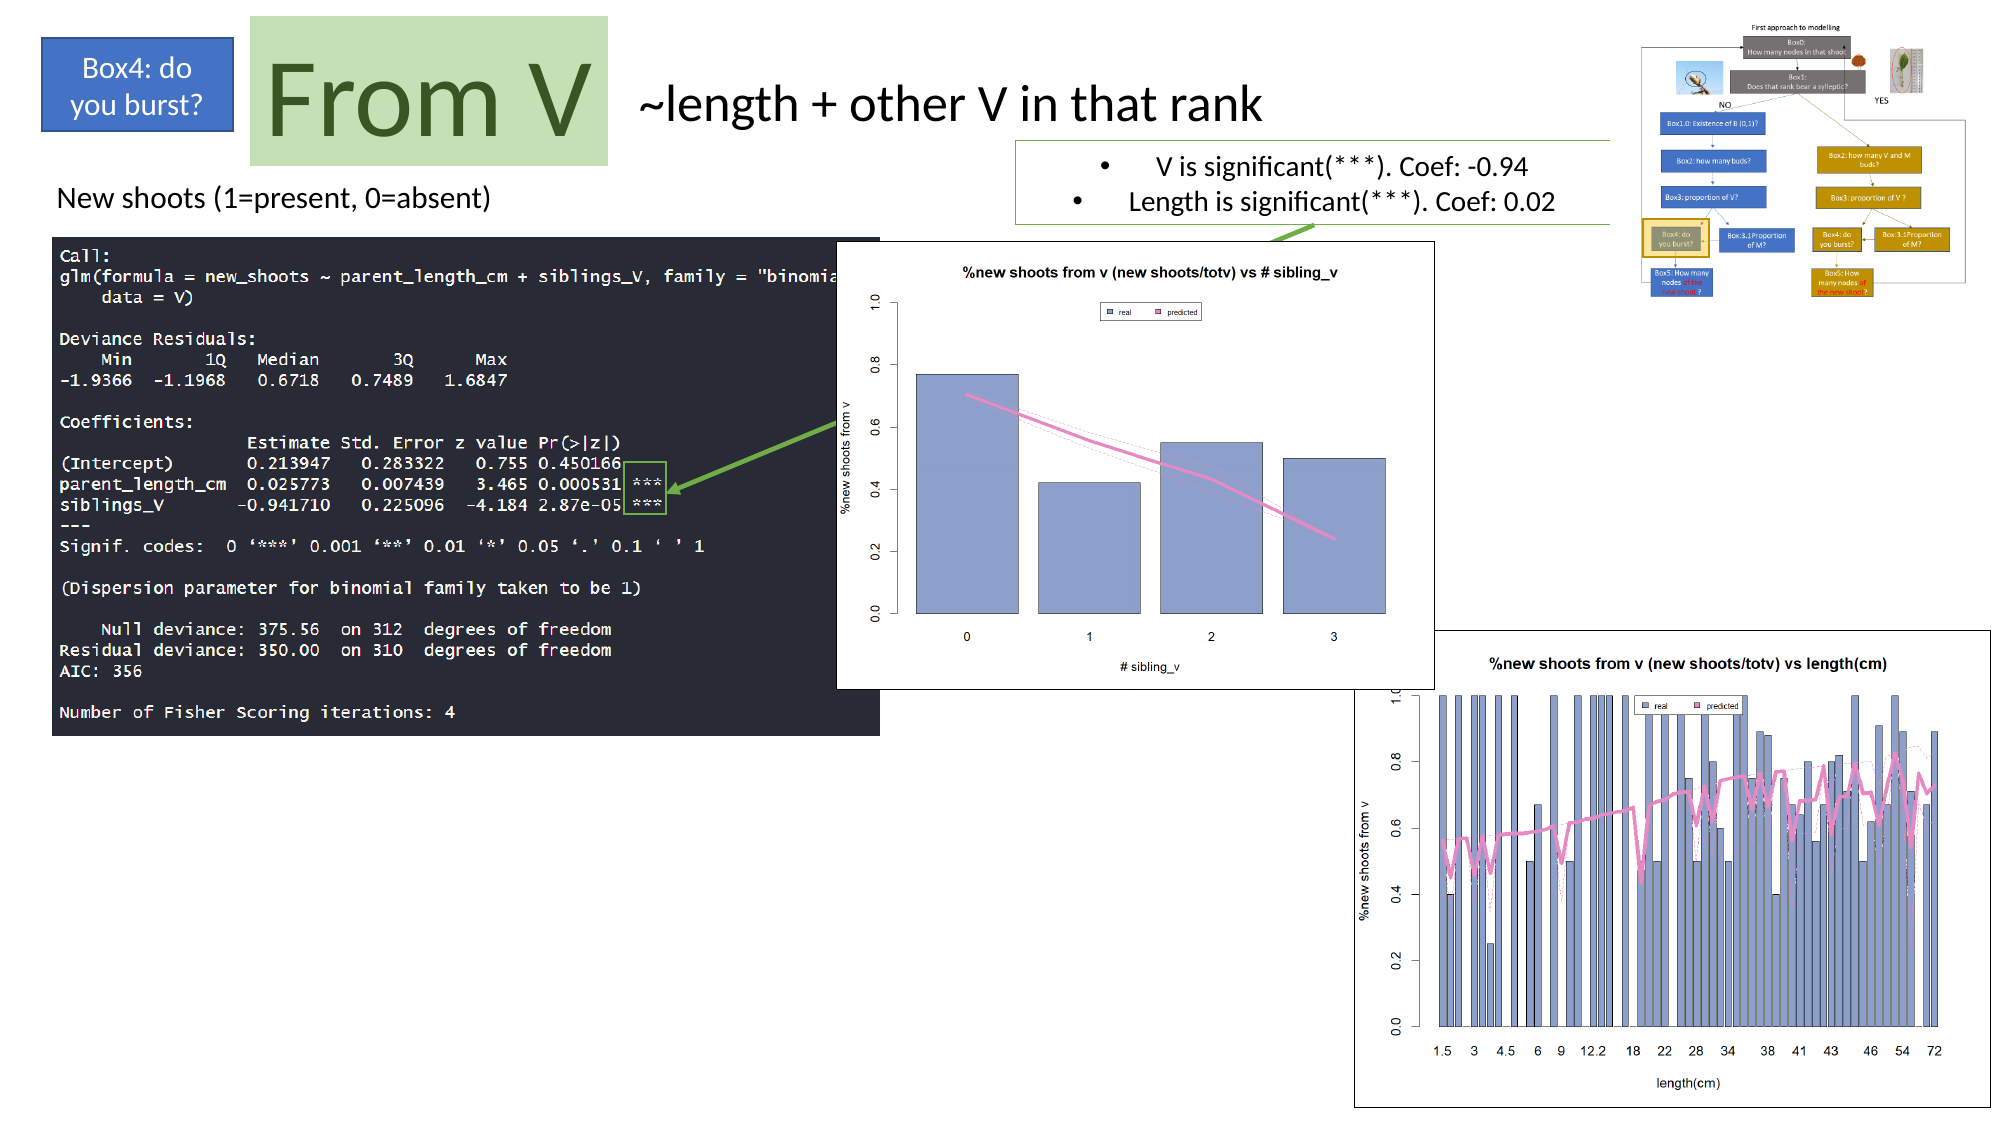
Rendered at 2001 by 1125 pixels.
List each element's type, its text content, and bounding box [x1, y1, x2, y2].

text_box New shoots (1=present, 0=absent) [41, 169, 543, 222]
text_box From V [250, 16, 608, 166]
text_box Box4: do you burst? [41, 37, 234, 132]
text_box V is significant(***). Coef: -0.94 Length is significant(***). Coef: 0.02 [1015, 140, 1609, 225]
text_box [665, 226, 1315, 494]
text_box ~length + other V in that rank [624, 61, 1300, 140]
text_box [1609, 17, 1991, 303]
picture [52, 237, 1991, 1108]
